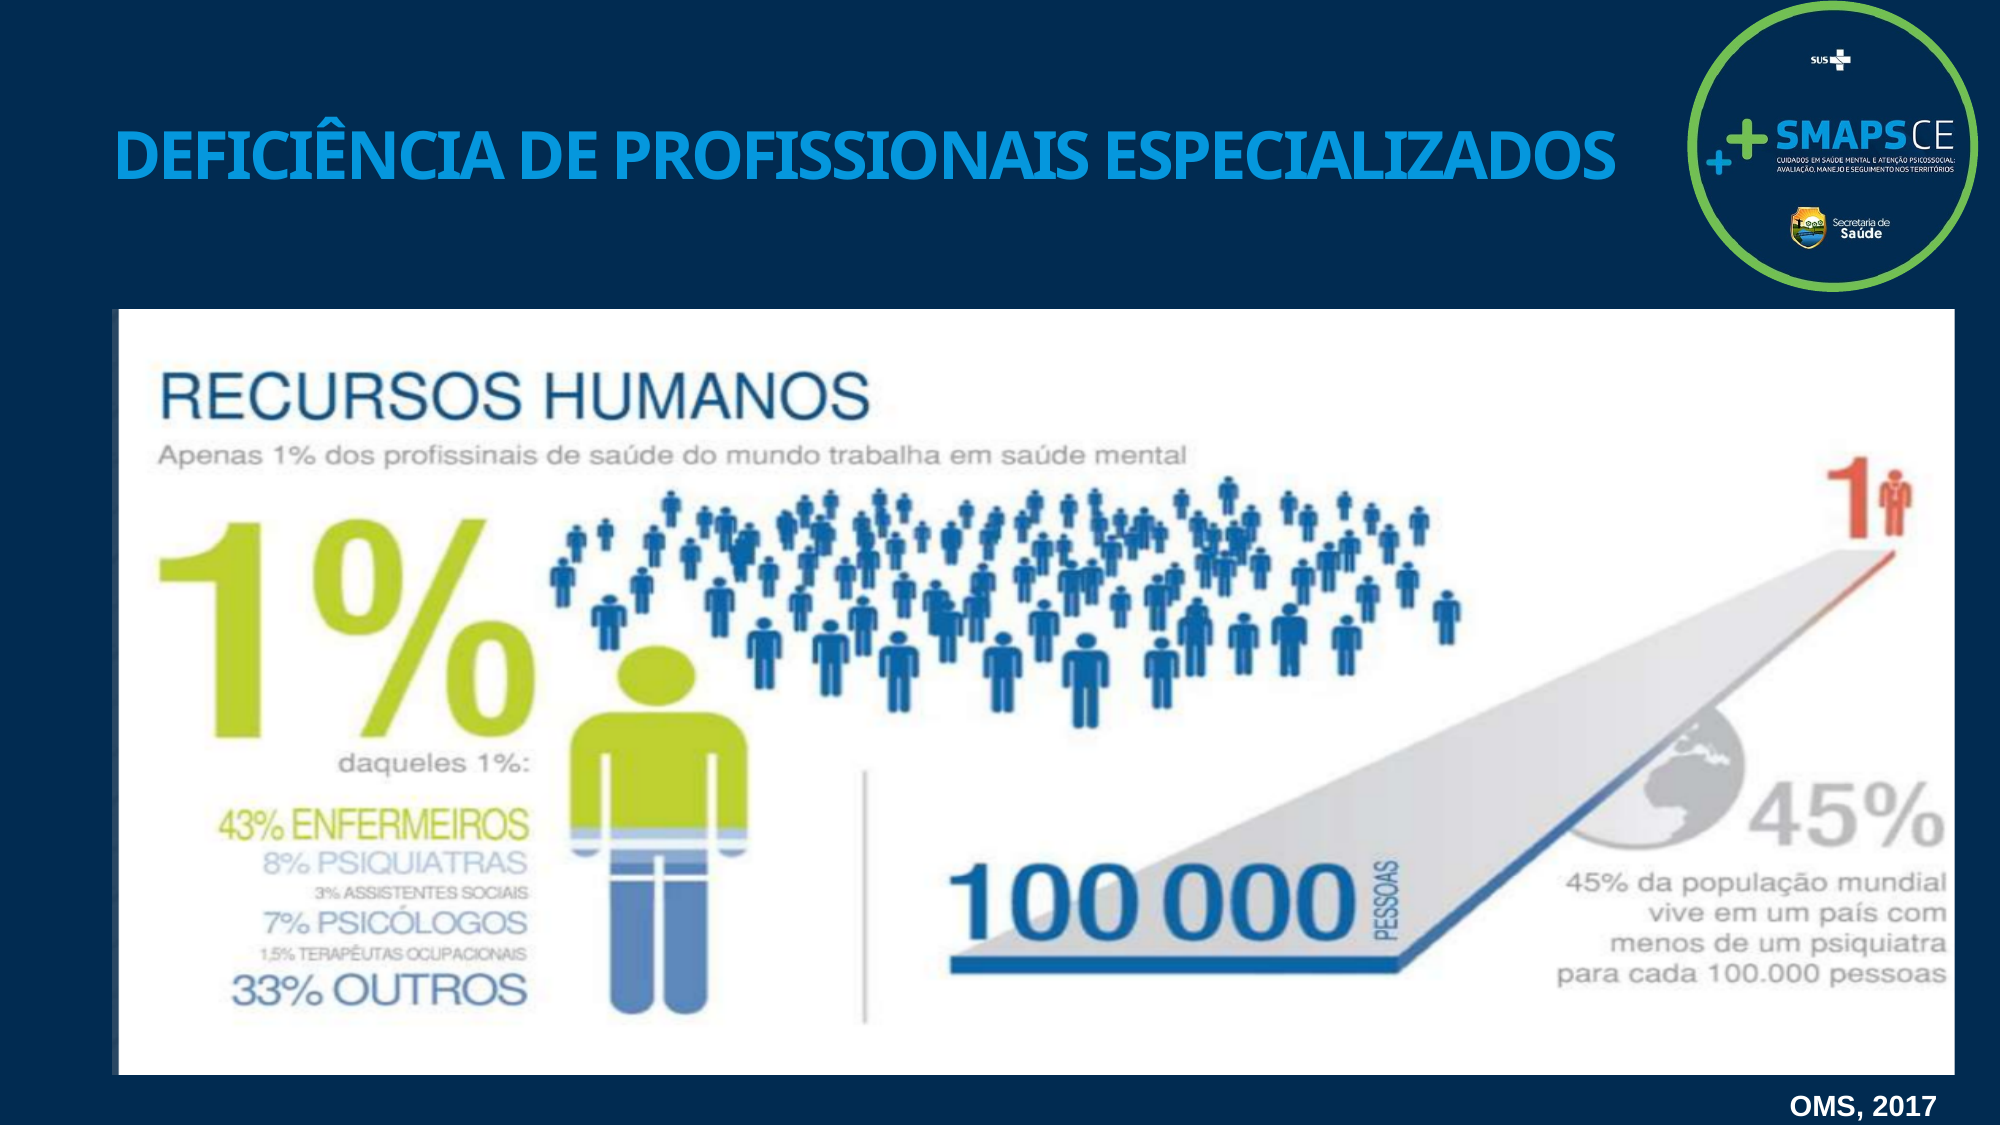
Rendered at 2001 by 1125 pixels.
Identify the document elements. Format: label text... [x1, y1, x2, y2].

picture [1687, 0, 1979, 292]
title Deficiência de profissionais especializados [112, 122, 1645, 194]
picture [112, 309, 1955, 1075]
